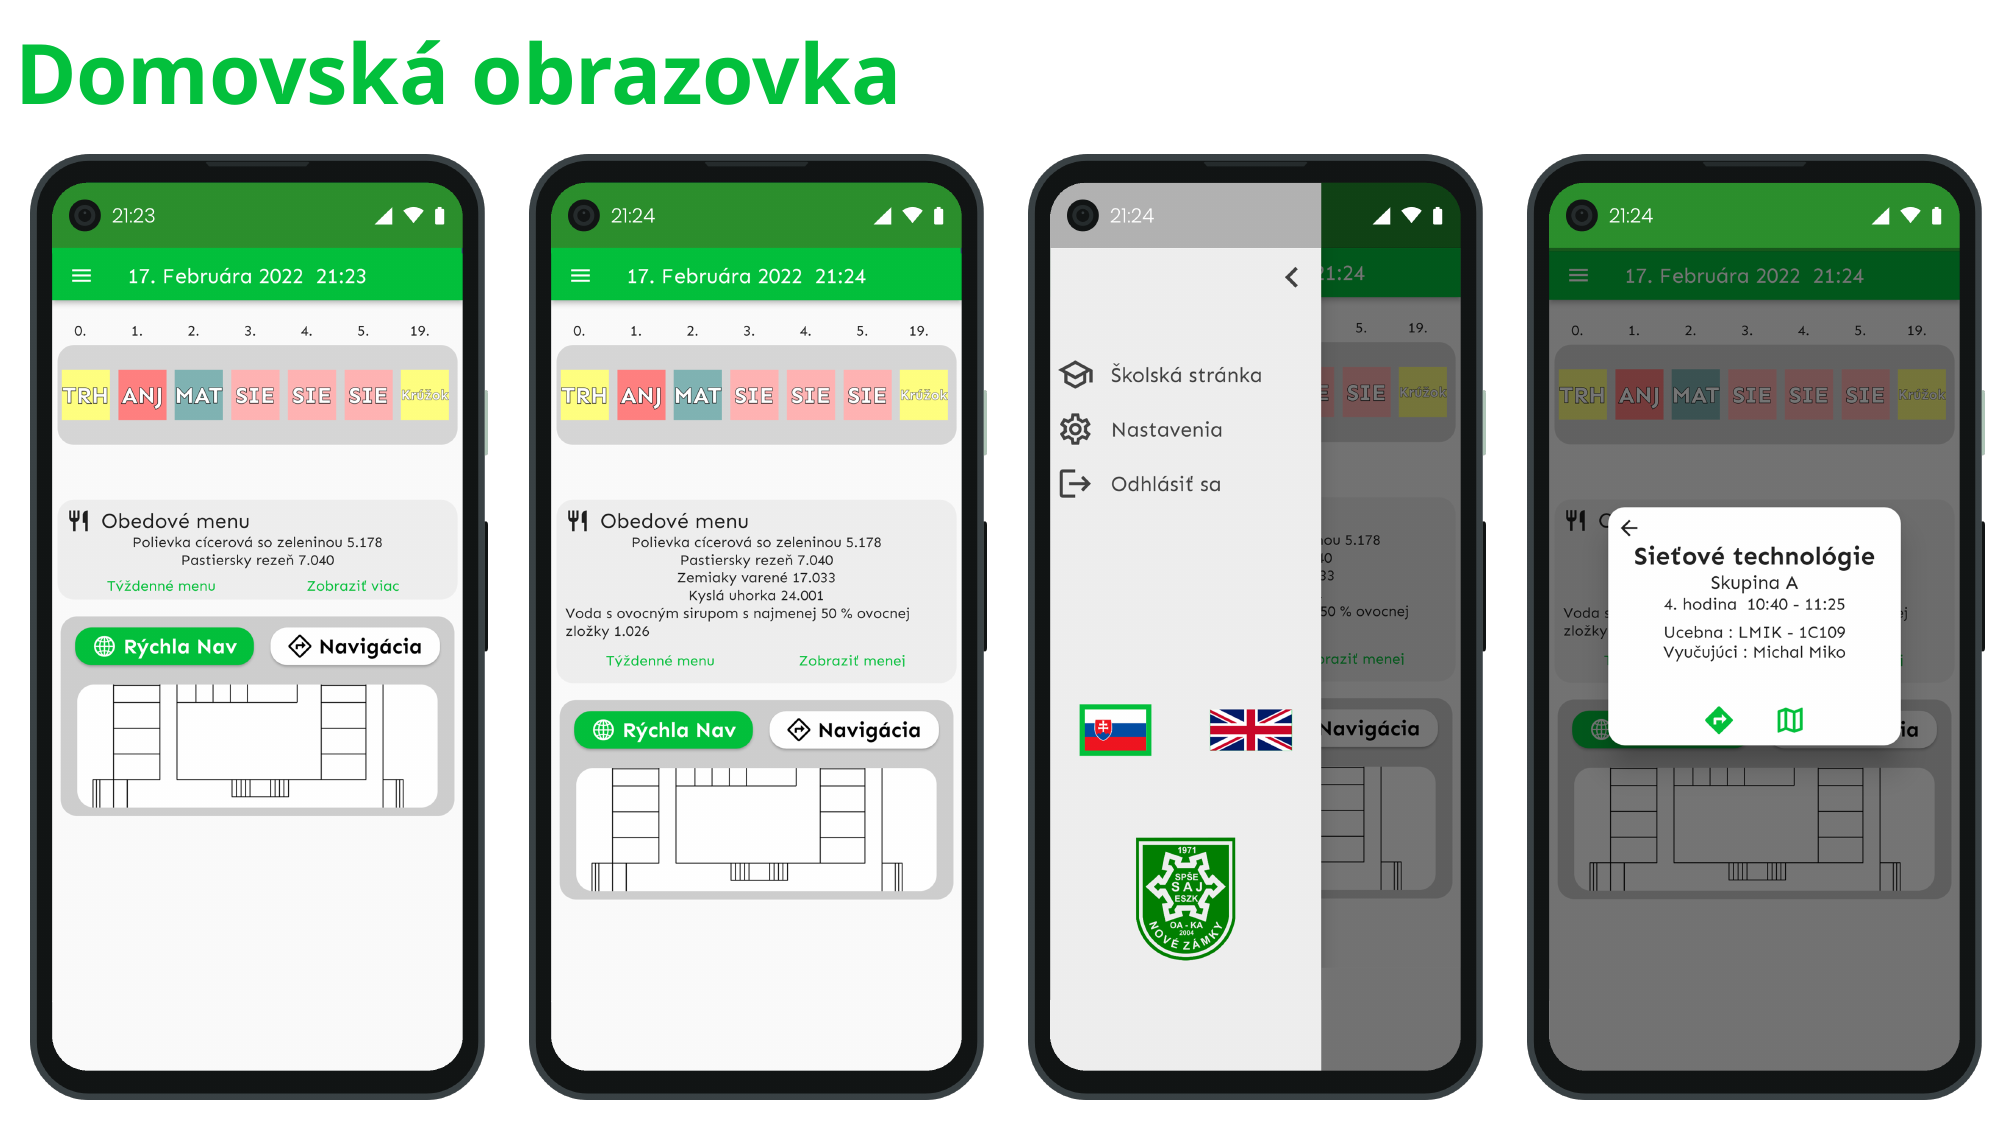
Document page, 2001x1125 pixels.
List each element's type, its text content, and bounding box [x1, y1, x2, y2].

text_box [30, 154, 1985, 1100]
title Domovská obrazovka [0, 0, 1725, 155]
